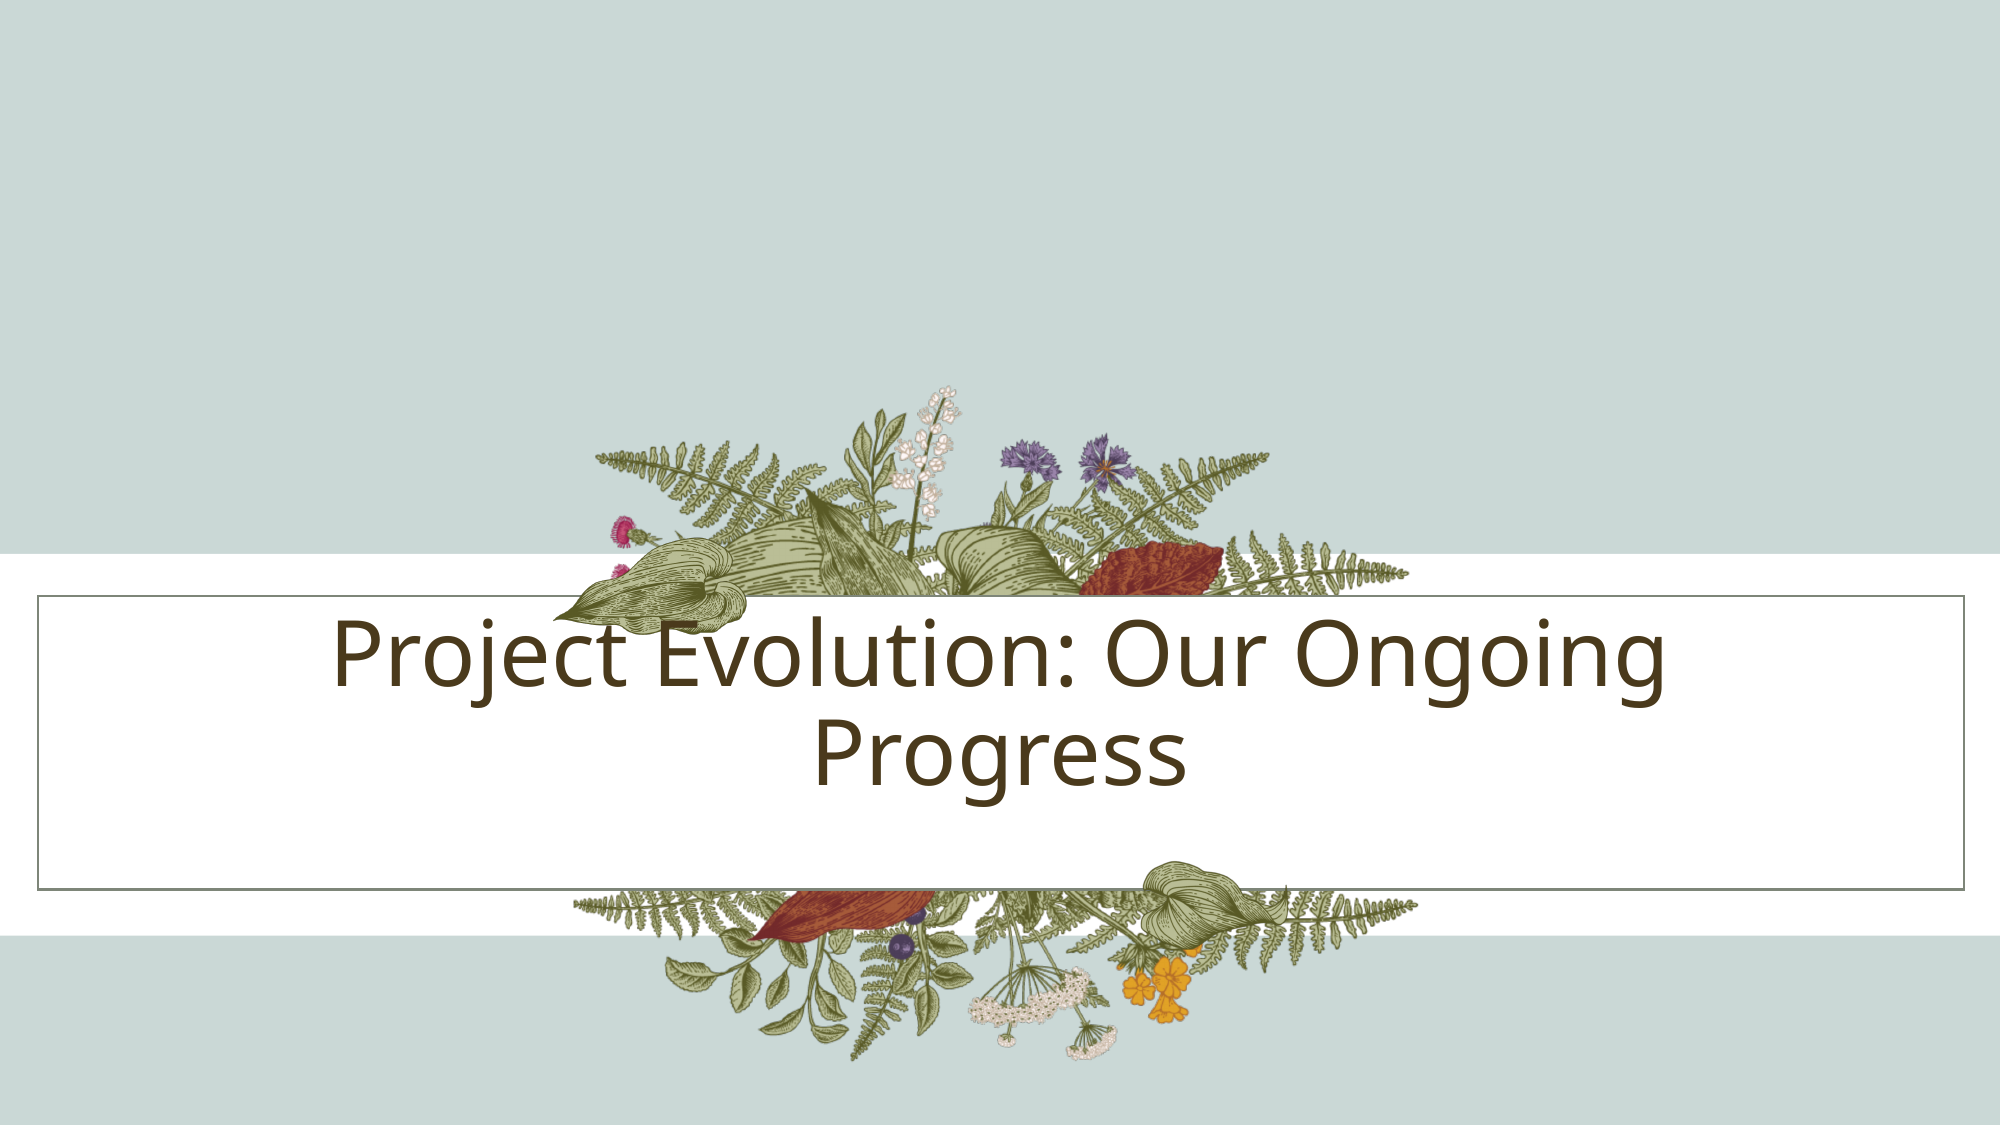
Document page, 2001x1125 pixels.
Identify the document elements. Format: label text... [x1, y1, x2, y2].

picture [551, 366, 1449, 636]
picture [568, 814, 1434, 1072]
title Project Evolution: Our Ongoing Progress [189, 693, 1811, 814]
